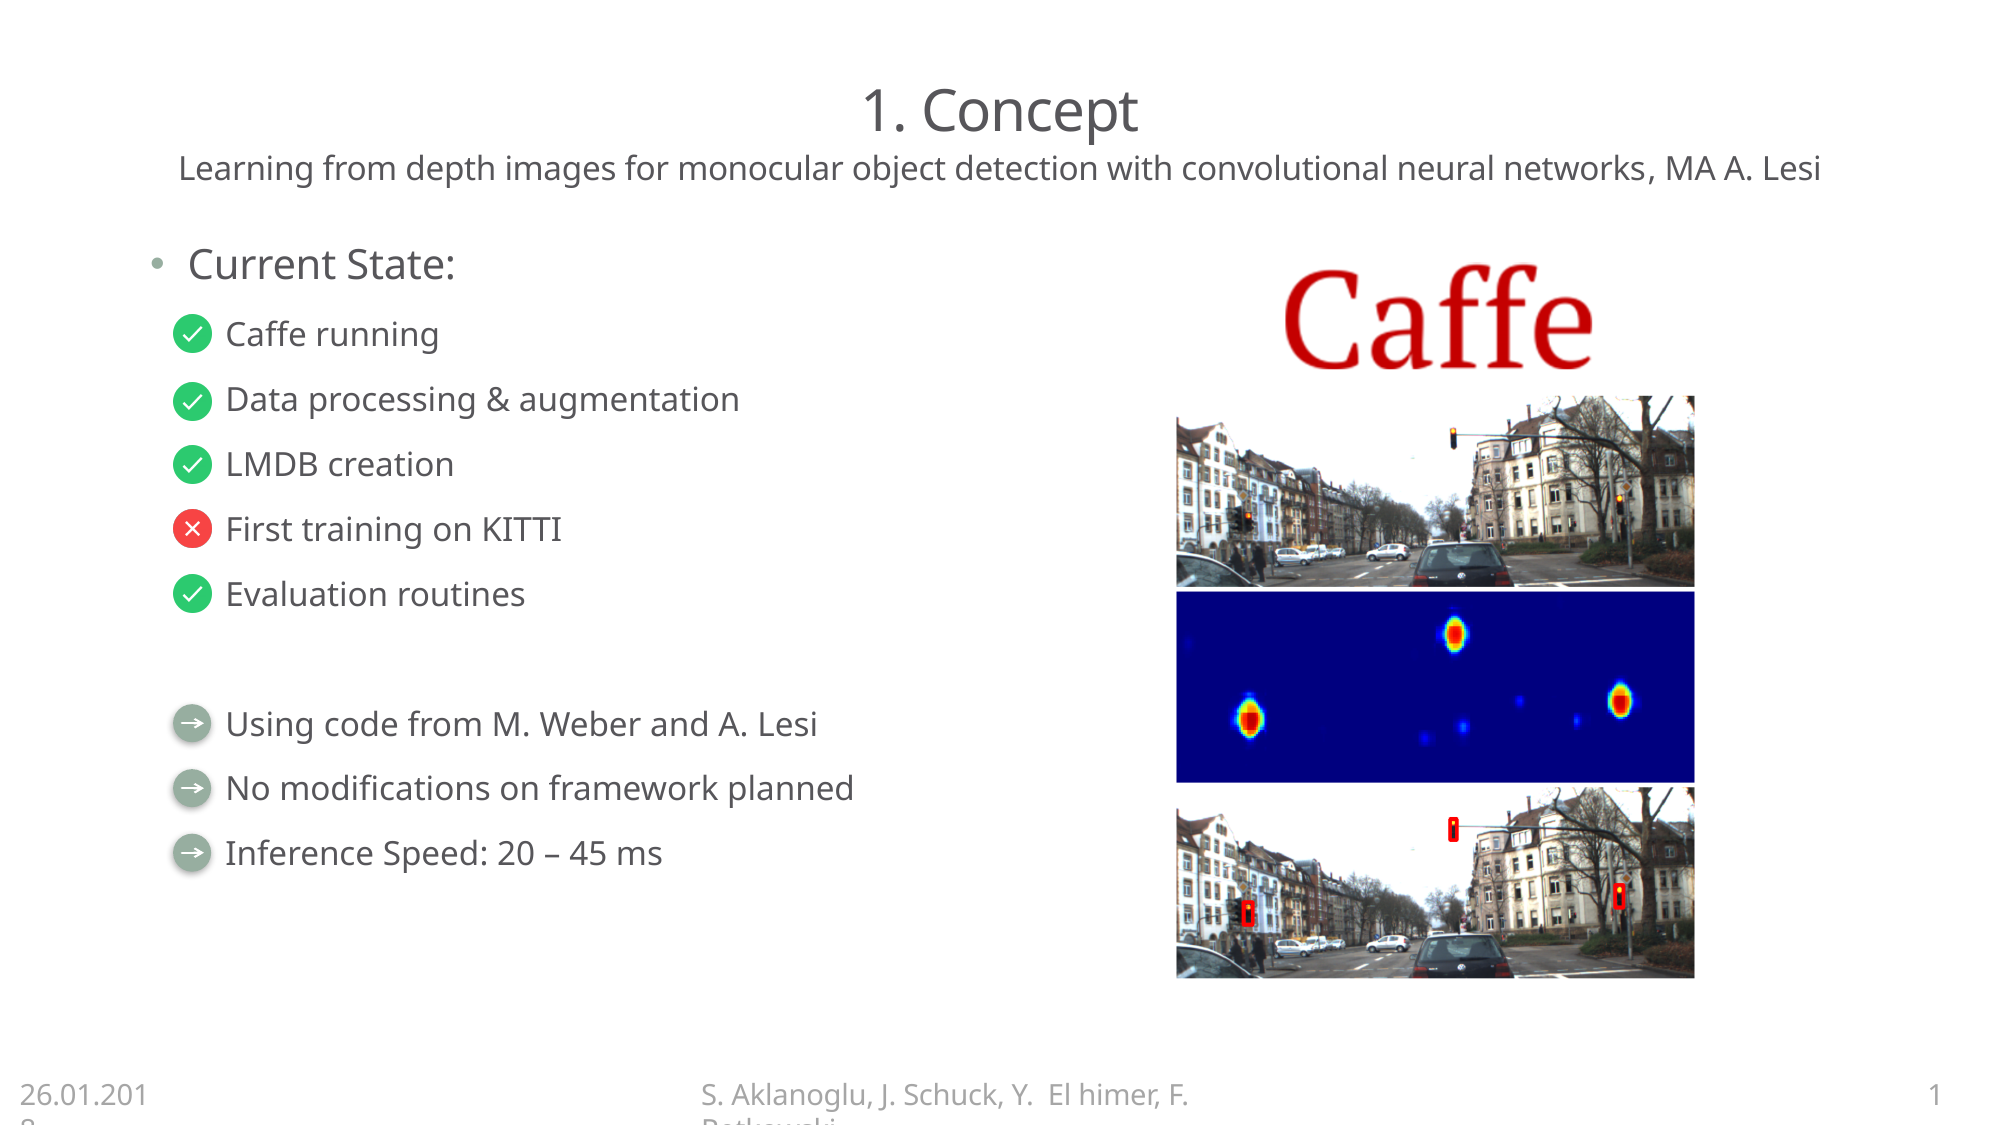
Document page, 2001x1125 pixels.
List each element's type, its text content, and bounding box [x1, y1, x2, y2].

picture [172, 314, 212, 353]
list Current State: Caffe running Data processing & augmentation LMDB creation First training on KITTI Evaluation routines Using code from M. Weber and A. Lesi No modifications on framework planned Inference Speed: 20 – 45 ms [150, 238, 1850, 998]
picture [172, 509, 212, 548]
list S. Aklanoglu, J. Schuck, Y. El himer, F. Retkowski [700, 1076, 1299, 1118]
picture [1169, 392, 1701, 980]
list 1 [1927, 1076, 1969, 1112]
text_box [172, 768, 212, 808]
picture [172, 444, 212, 484]
list Learning from depth images for monocular object detection with convolutional neural networks, MA A. Lesi [150, 153, 1850, 220]
picture [172, 574, 212, 613]
picture [1277, 254, 1603, 375]
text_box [172, 833, 212, 872]
title 1. Concept [150, 45, 1850, 153]
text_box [172, 703, 212, 743]
picture [172, 382, 212, 421]
list 26.01.2018 [19, 1076, 162, 1118]
